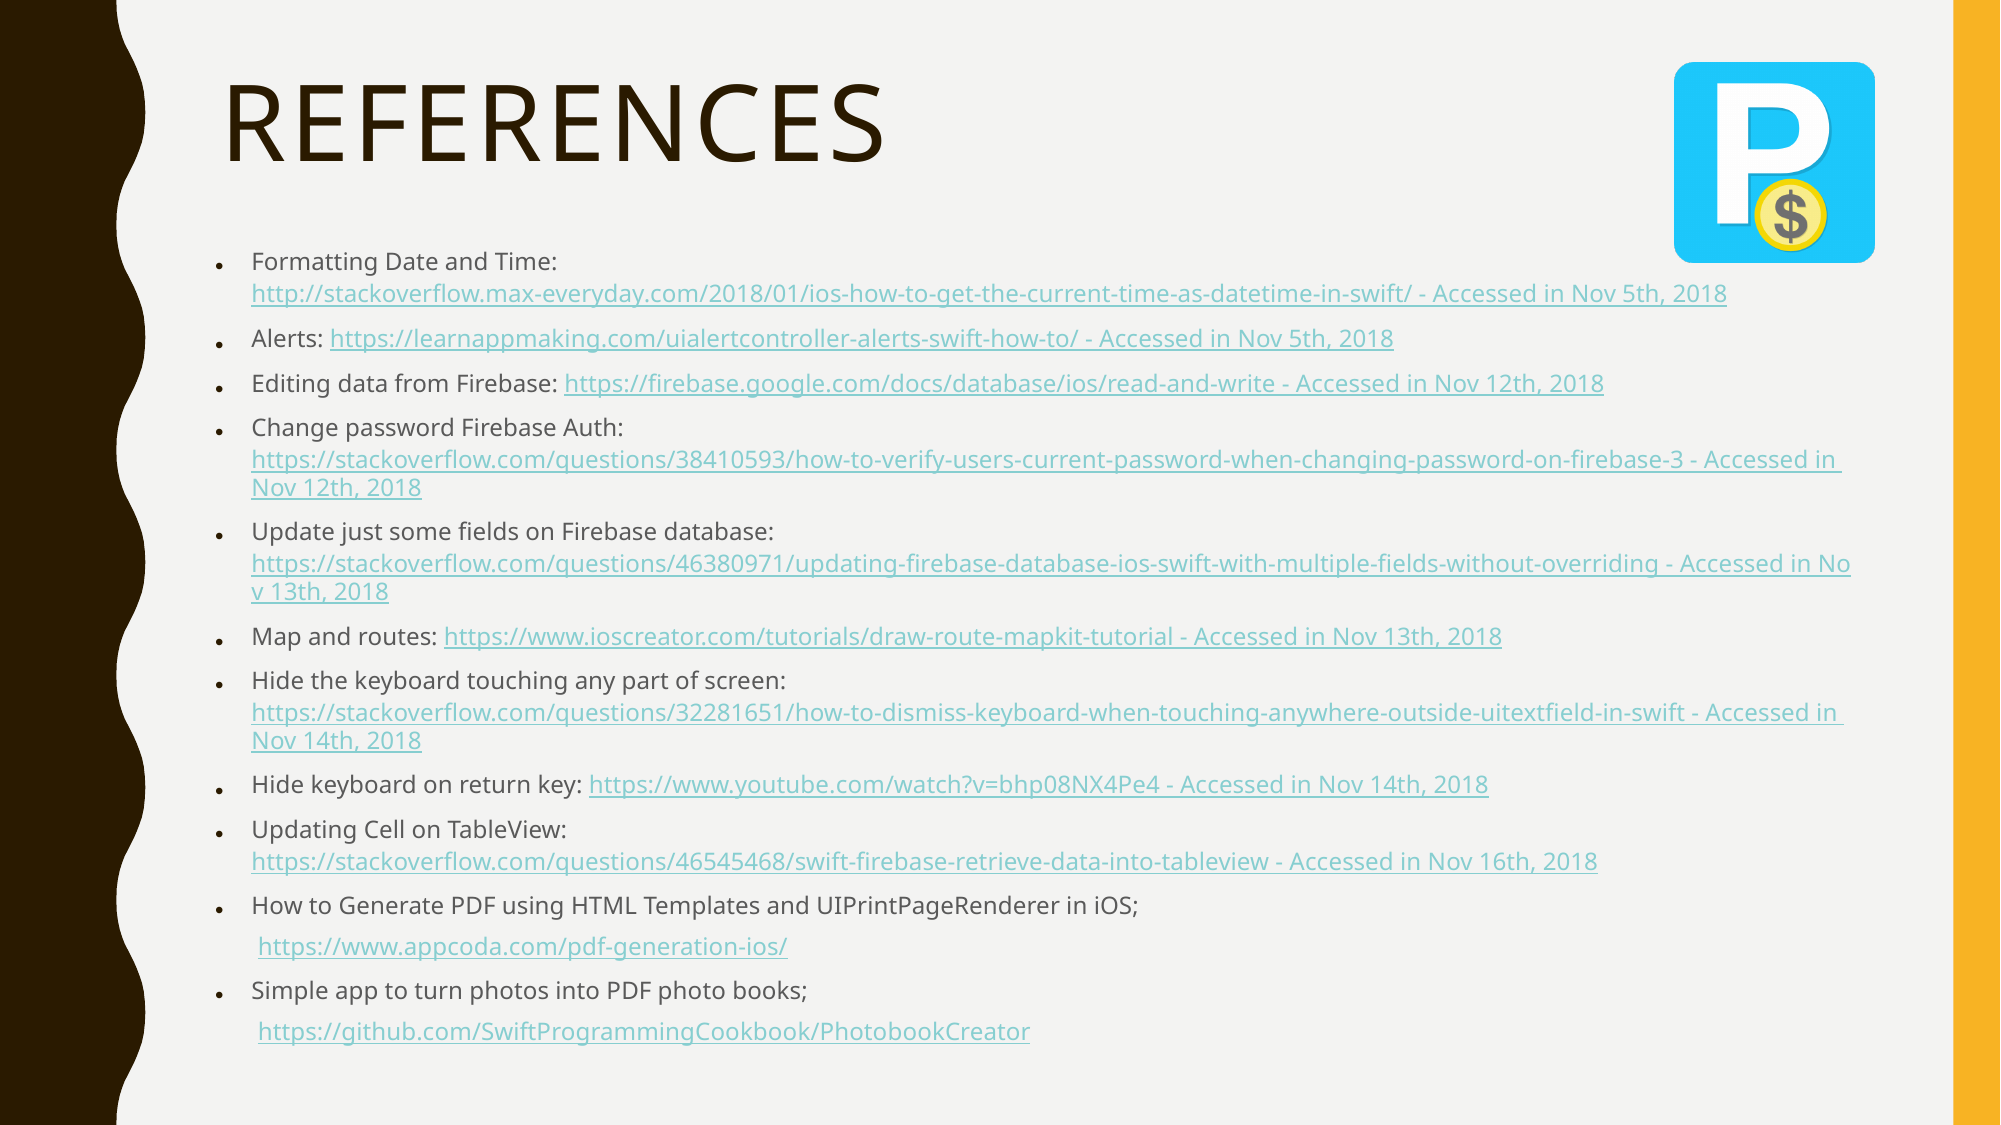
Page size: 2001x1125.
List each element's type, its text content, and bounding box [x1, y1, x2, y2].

list Formatting Date and Time: http://stackoverflow.max-everyday.com/2018/01/ios-how-to-get-the-current-time-as-datetime-in-swift/ - Accessed in Nov 5th, 2018 Alerts: https://learnappmaking.com/uialertcontroller-alerts-swift-how-to/ - Accessed in Nov 5th, 2018 Editing data from Firebase: https://firebase.google.com/docs/database/ios/read-and-write - Accessed in Nov 12th, 2018 Change password Firebase Auth: https://stackoverflow.com/questions/38410593/how-to-verify-users-current-password-when-changing-password-on-firebase-3 - Accessed in Nov 12th, 2018 Update just some fields on Firebase database: https://stackoverflow.com/questions/46380971/updating-firebase-database-ios-swift-with-multiple-fields-without-overriding - Accessed in Nov 13th, 2018 Map and routes: https://www.ioscreator.com/tutorials/draw-route-mapkit-tutorial - Accessed in Nov 13th, 2018 Hide the keyboard touching any part of screen: https://stackoverflow.com/questions/32281651/how-to-dismiss-keyboard-when-touching-anywhere-outside-uitextfield-in-swift - Accessed in Nov 14th, 2018 Hide keyboard on return key: https://www.youtube.com/watch?v=bhp08NX4Pe4 - Accessed in Nov 14th, 2018 Updating Cell on TableView: https://stackoverflow.com/questions/46545468/swift-firebase-retrieve-data-into-tableview - Accessed in Nov 16th, 2018 How to Generate PDF using HTML Templates and UIPrintPageRenderer in iOS; https://www.appcoda.com/pdf-generation-ios/ Simple app to turn photos into PDF photo books; https://github.com/SwiftProgrammingCookbook/PhotobookCreator [205, 227, 1875, 1096]
picture [1674, 62, 1875, 263]
title references [205, 62, 1674, 227]
